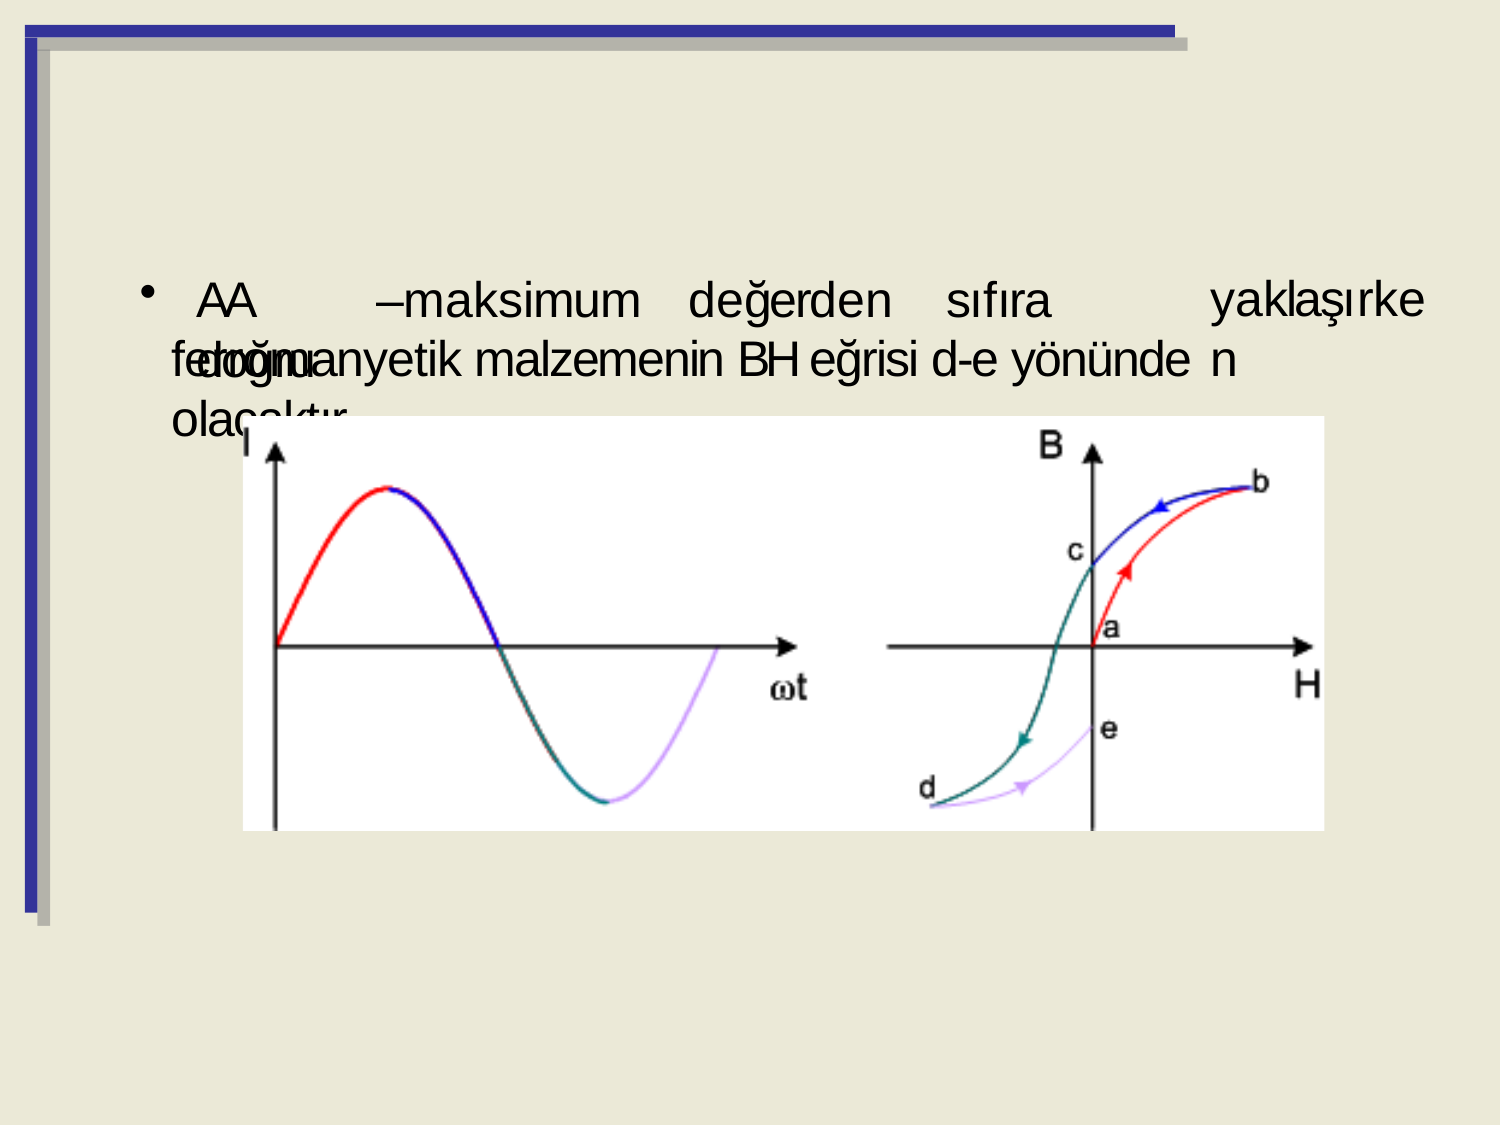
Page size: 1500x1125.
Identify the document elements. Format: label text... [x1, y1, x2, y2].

text_box ferromanyetik malzemenin BH eğrisi d-e yönünde olacaktır. [169, 324, 1381, 447]
picture [37, 37, 1188, 926]
text_box yaklaşırken [1208, 264, 1440, 387]
text_box AA –maksimum değerden sıfıra doğru [137, 184, 1174, 388]
text_box [242, 416, 1325, 831]
